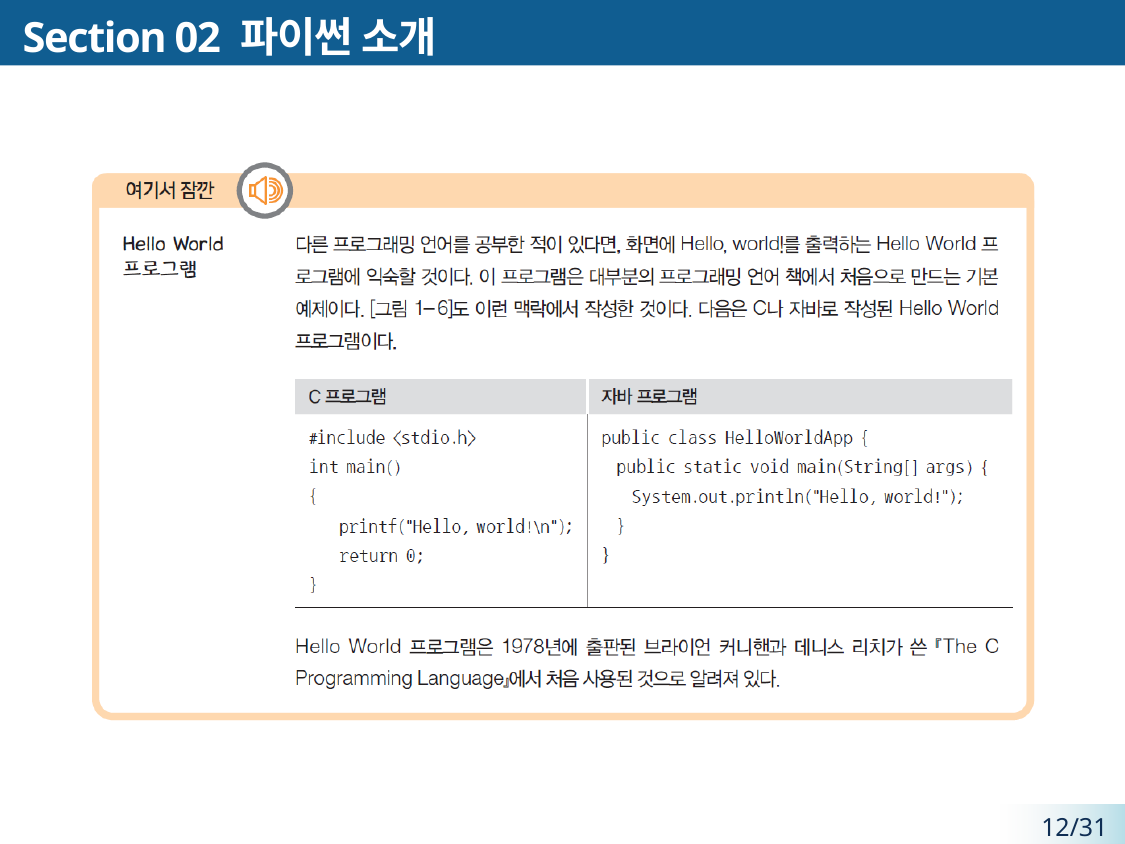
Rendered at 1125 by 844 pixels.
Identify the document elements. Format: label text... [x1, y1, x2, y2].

picture [81, 161, 1044, 727]
title Section 02 파이썬 소개 [7, 6, 966, 65]
